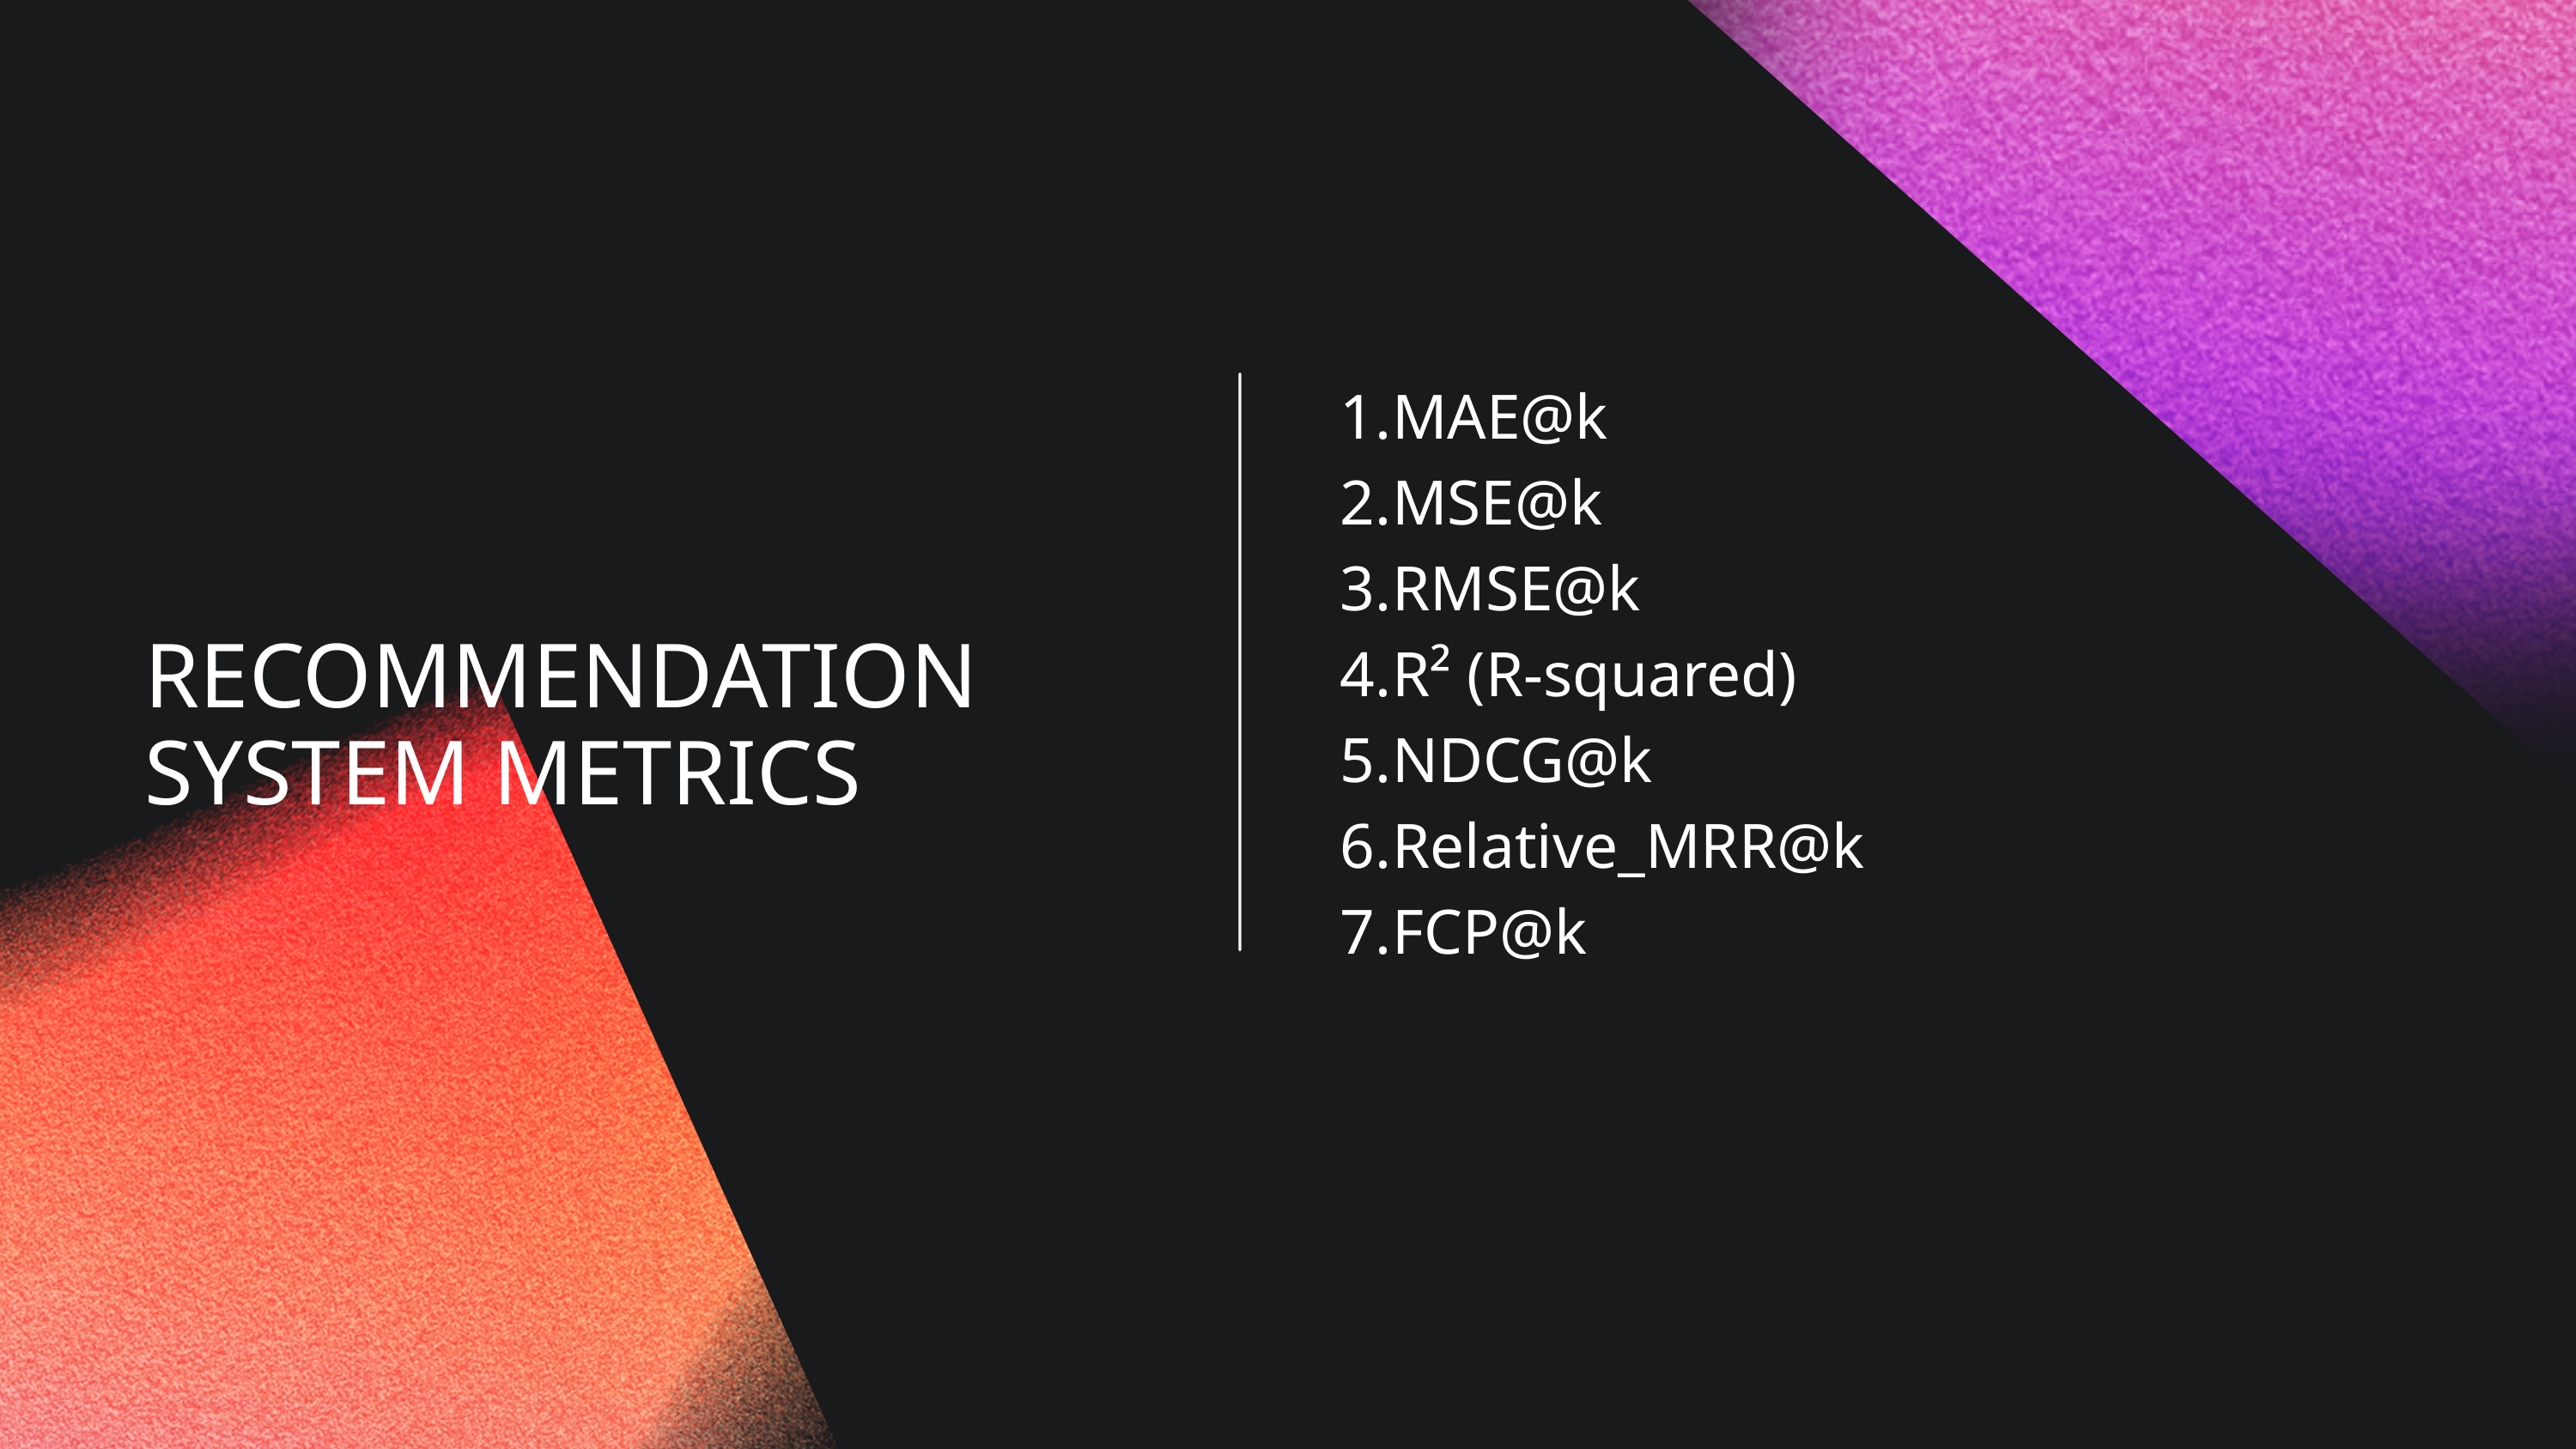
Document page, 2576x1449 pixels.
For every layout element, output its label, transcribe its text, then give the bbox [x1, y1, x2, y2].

text_box [1687, 0, 2576, 790]
text_box MAE@k MSE@k RMSE@k R² (R-squared) NDCG@k Relative_MRR@k FCP@k [1287, 366, 2217, 967]
text_box RECOMMENDATION SYSTEM METRICS [144, 627, 1104, 823]
text_box [0, 815, 839, 1449]
